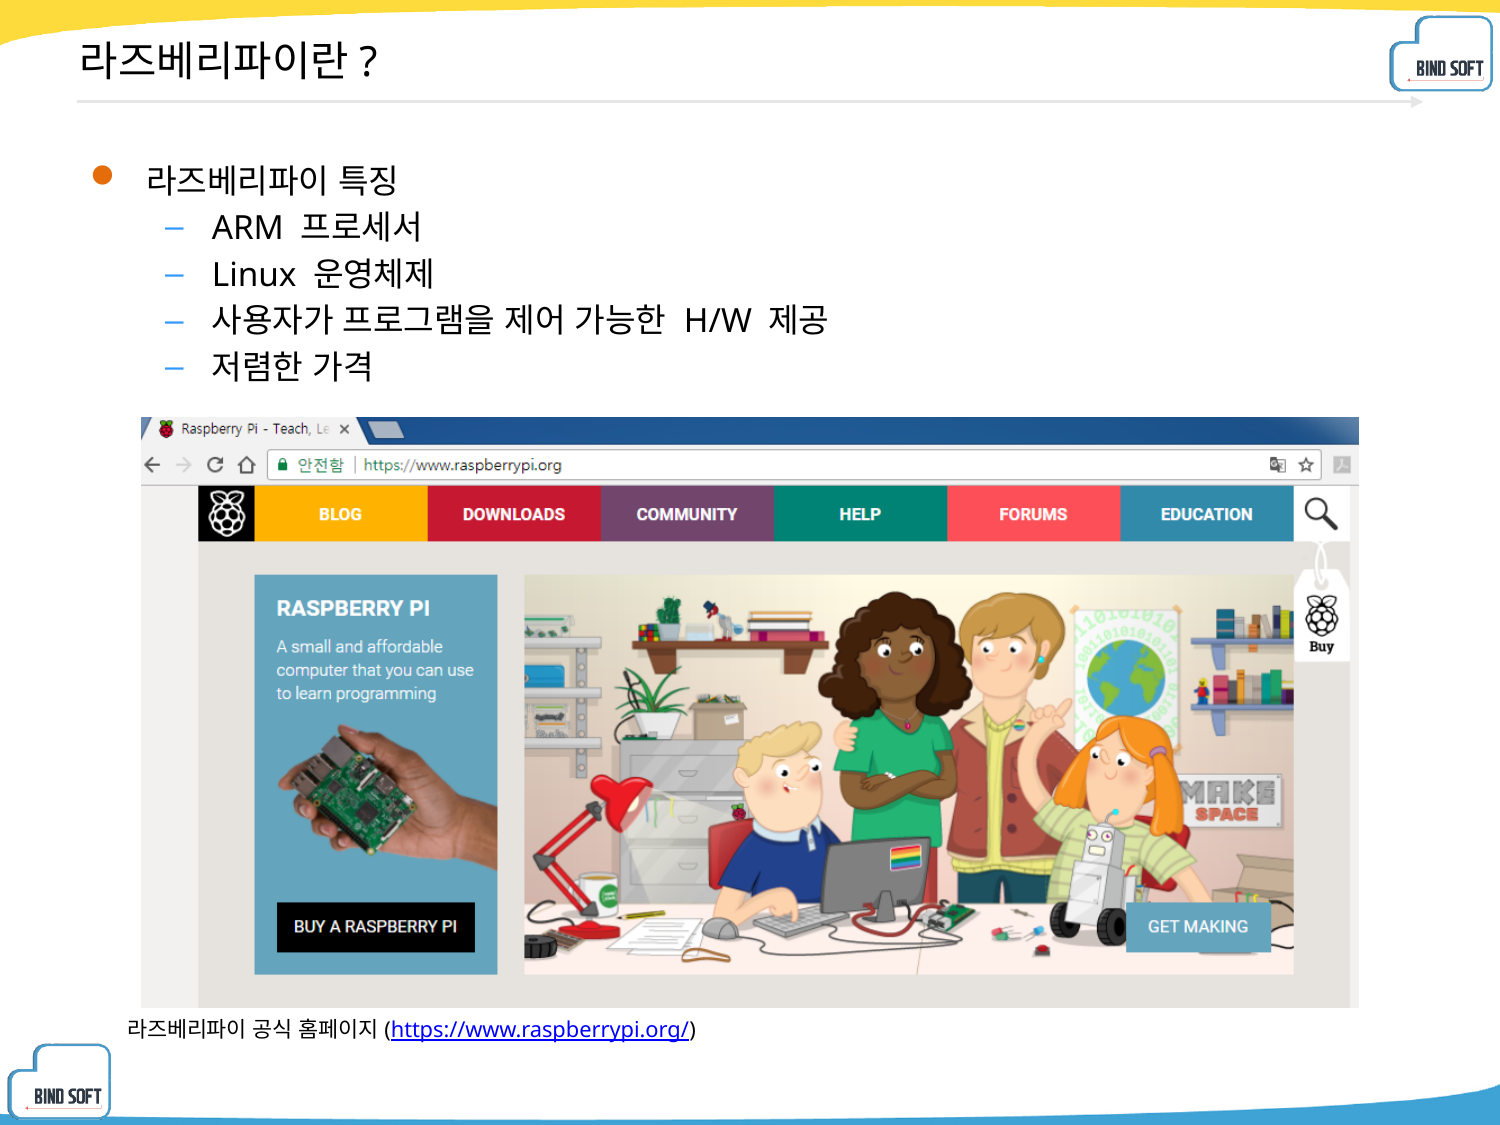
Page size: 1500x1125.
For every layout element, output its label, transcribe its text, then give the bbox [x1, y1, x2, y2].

title 라즈베리파이란? [64, 11, 1436, 108]
text_box 라즈베리파이 공식 홈페이지(https://www.raspberrypi.org/) [112, 1011, 916, 1049]
picture [0, 0, 1500, 96]
picture [141, 416, 1359, 1008]
list 라즈베리파이 특징 ARM 프로세서 Linux 운영체제 사용자가 프로그램을 제어 가능한 H/W 제공 저렴한 가격 [75, 152, 1425, 1055]
picture [0, 1003, 1500, 1125]
